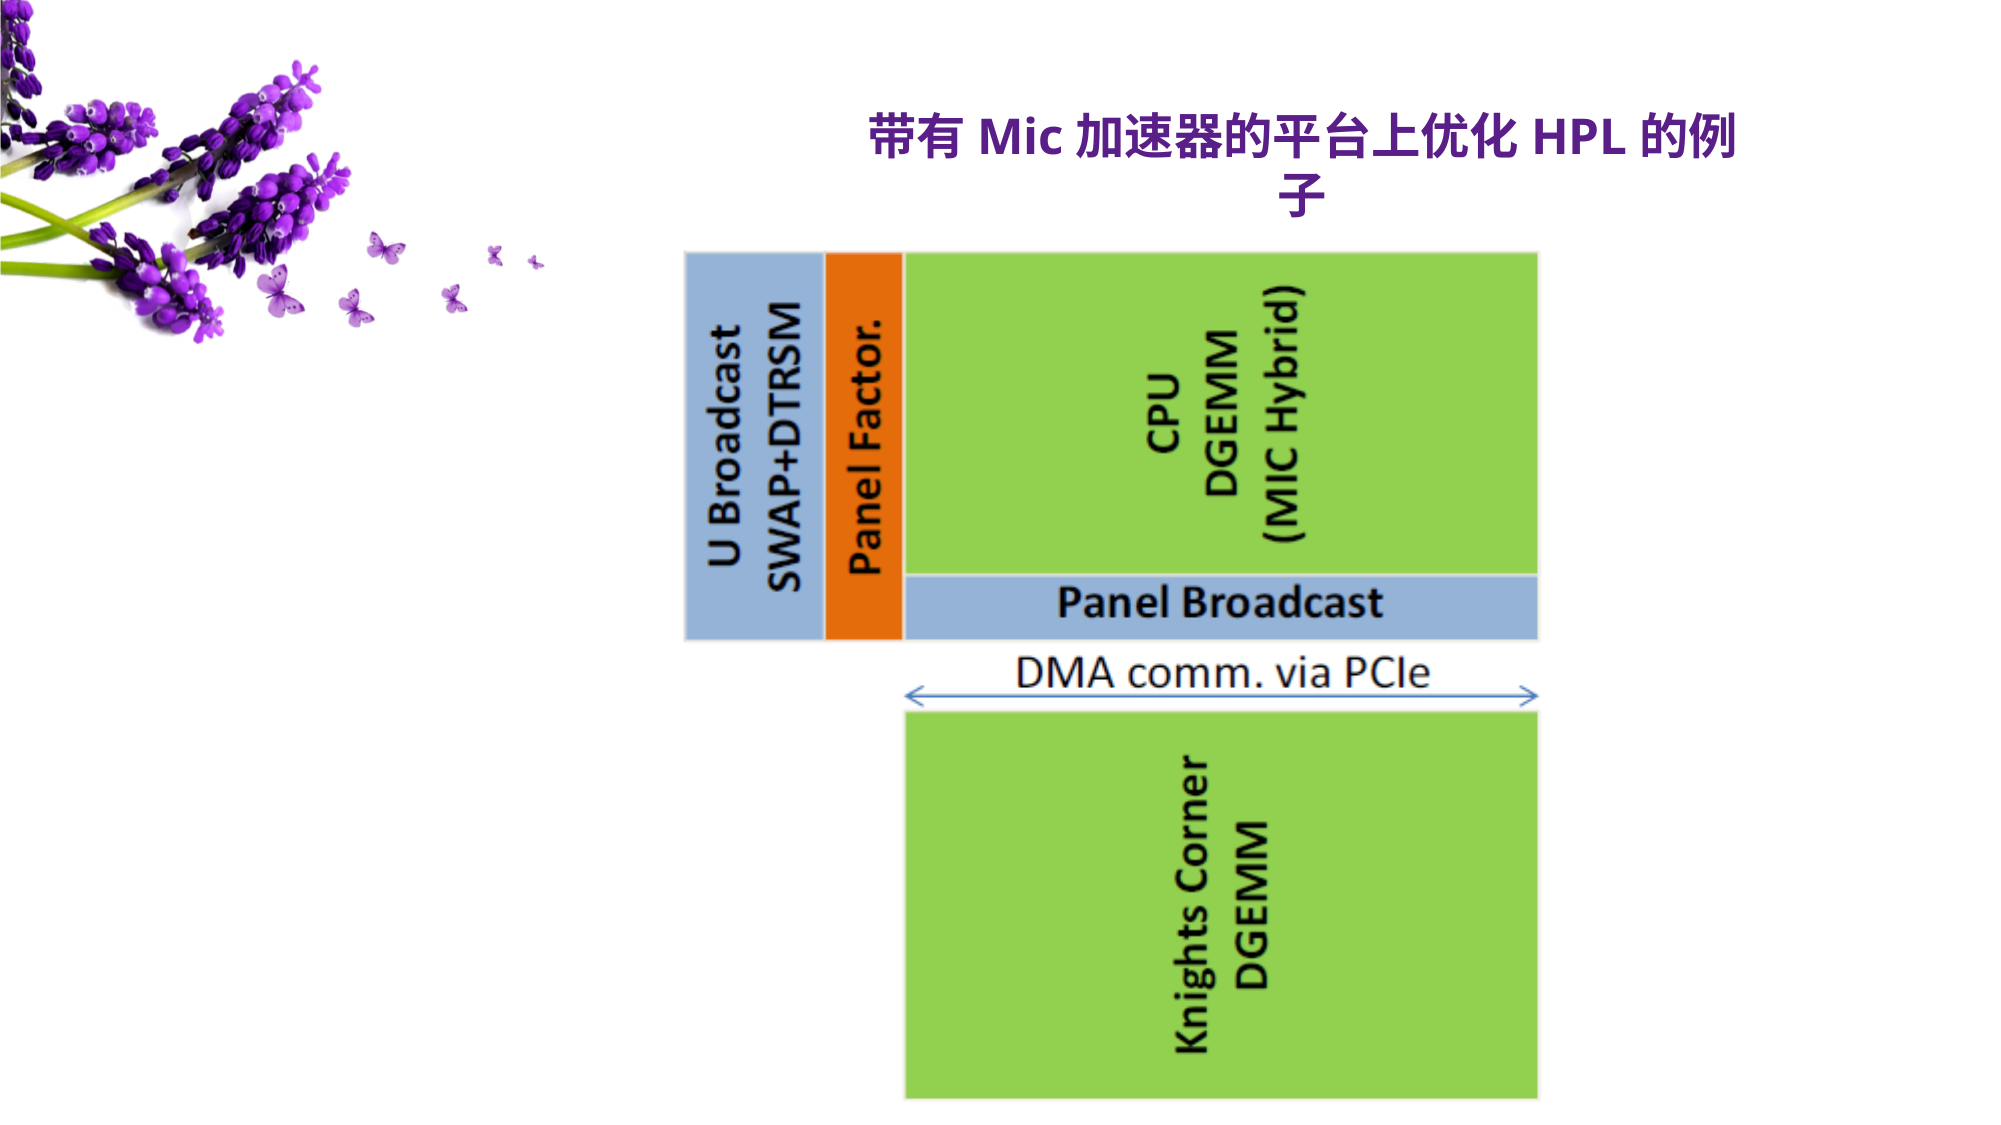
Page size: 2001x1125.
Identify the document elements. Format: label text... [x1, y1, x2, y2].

picture [1, 0, 552, 435]
text_box 带有Mic加速器的平台上优化HPL的例子 [832, 97, 1773, 231]
picture [664, 239, 1572, 1113]
